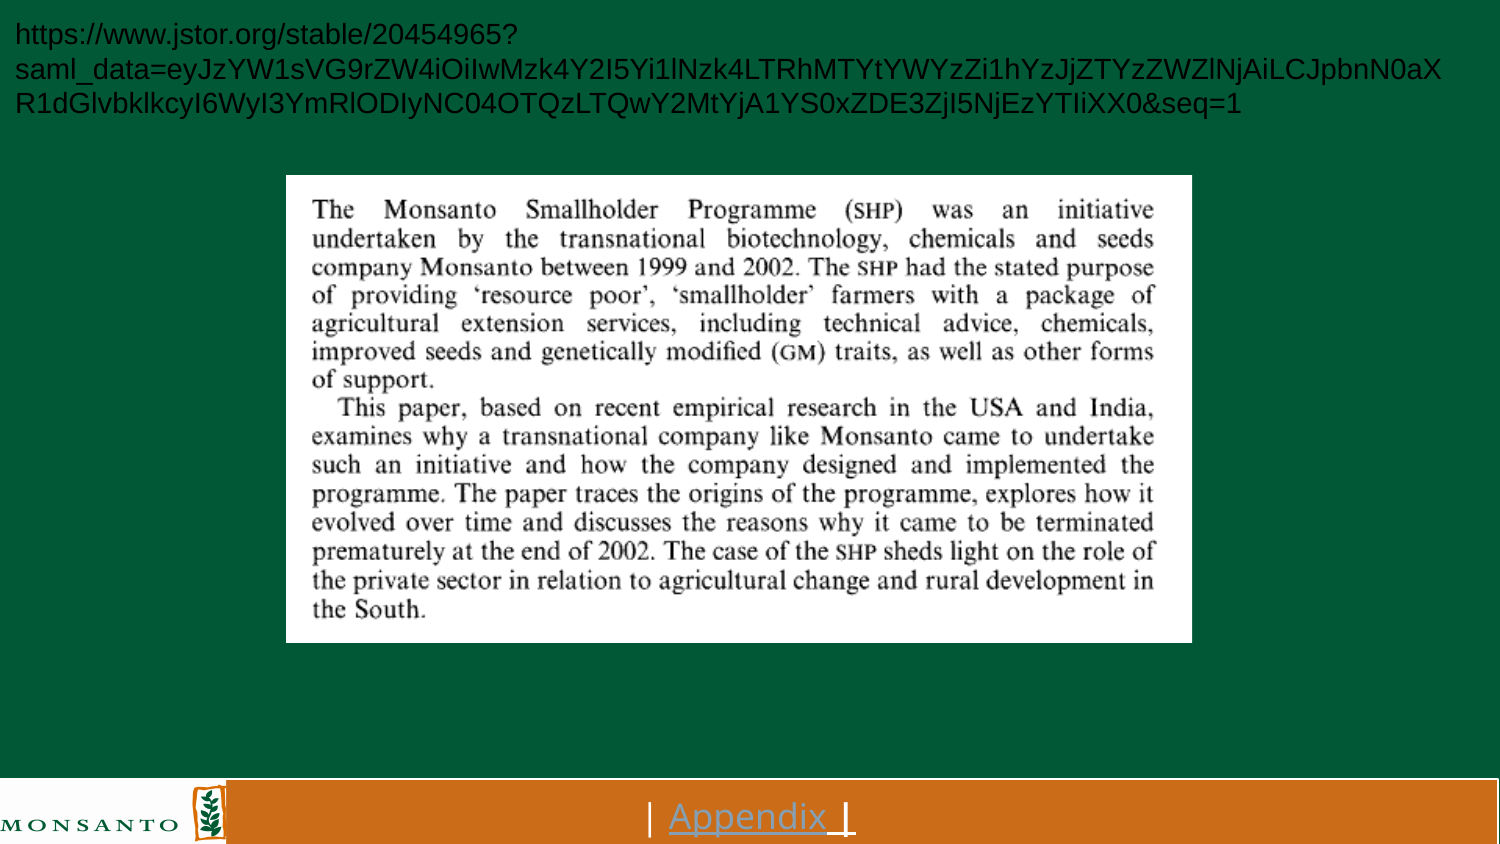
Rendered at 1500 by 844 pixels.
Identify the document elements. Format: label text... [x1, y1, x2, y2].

picture [285, 150, 1193, 643]
picture [0, 778, 227, 844]
text_box | Appendix | [230, 779, 1498, 844]
text_box https://www.jstor.org/stable/20454965?saml_data=eyJzYW1sVG9rZW4iOiIwMzk4Y2I5Yi1lNzk4LTRhMTYtYWYzZi1hYzJjZTYzZWZlNjAiLCJpbnN0aXR1dGlvbklkcyI6WyI3YmRlODIyNC04OTQzLTQwY2MtYjA1YS0xZDE3ZjI5NjEzYTIiXX0&seq=1 [0, 0, 1479, 135]
